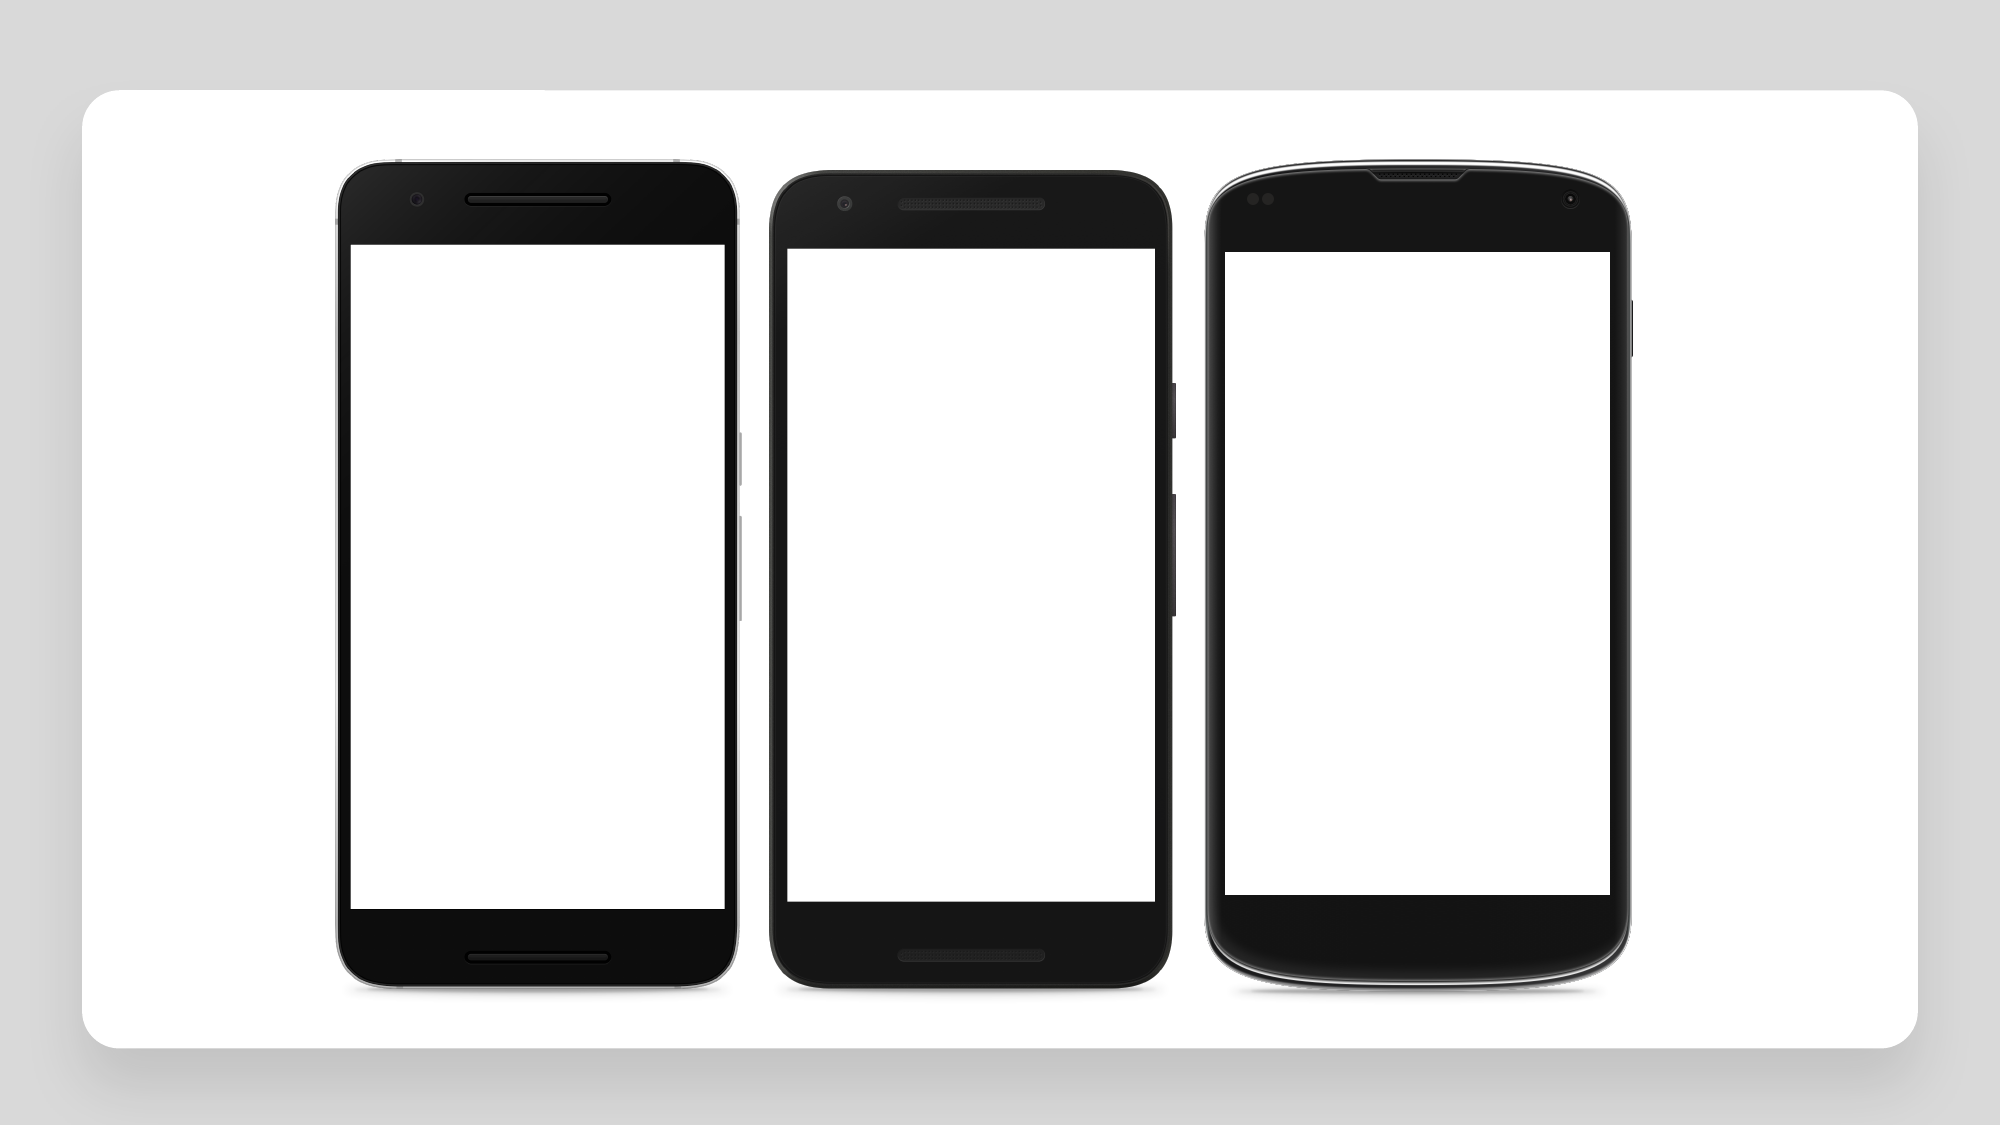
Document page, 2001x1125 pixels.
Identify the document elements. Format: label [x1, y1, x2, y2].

picture [769, 170, 1176, 1005]
picture [335, 159, 742, 1005]
picture [1203, 159, 1633, 1005]
